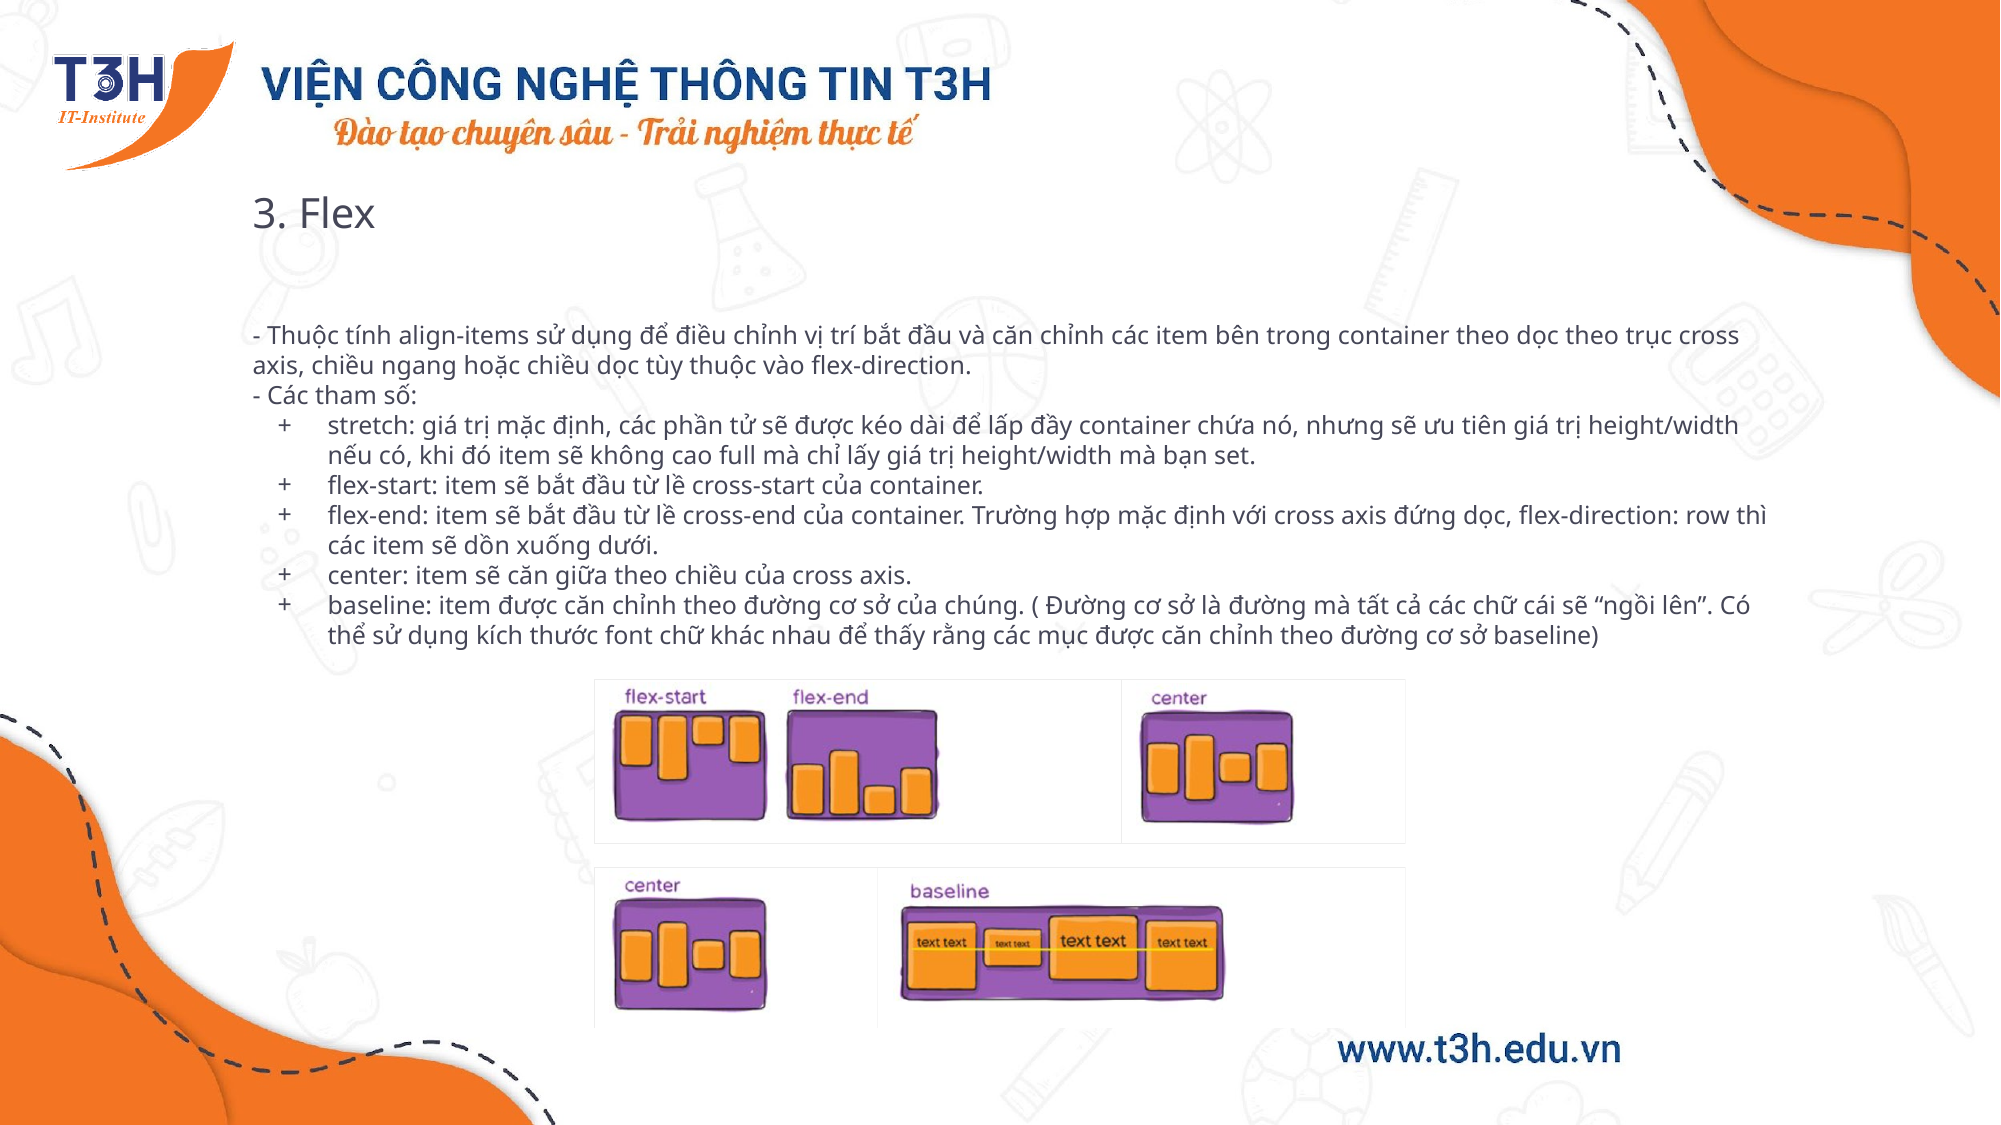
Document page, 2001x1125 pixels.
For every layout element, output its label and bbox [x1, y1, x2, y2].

picture [0, 0, 2000, 1125]
text_box [351, 257, 484, 376]
